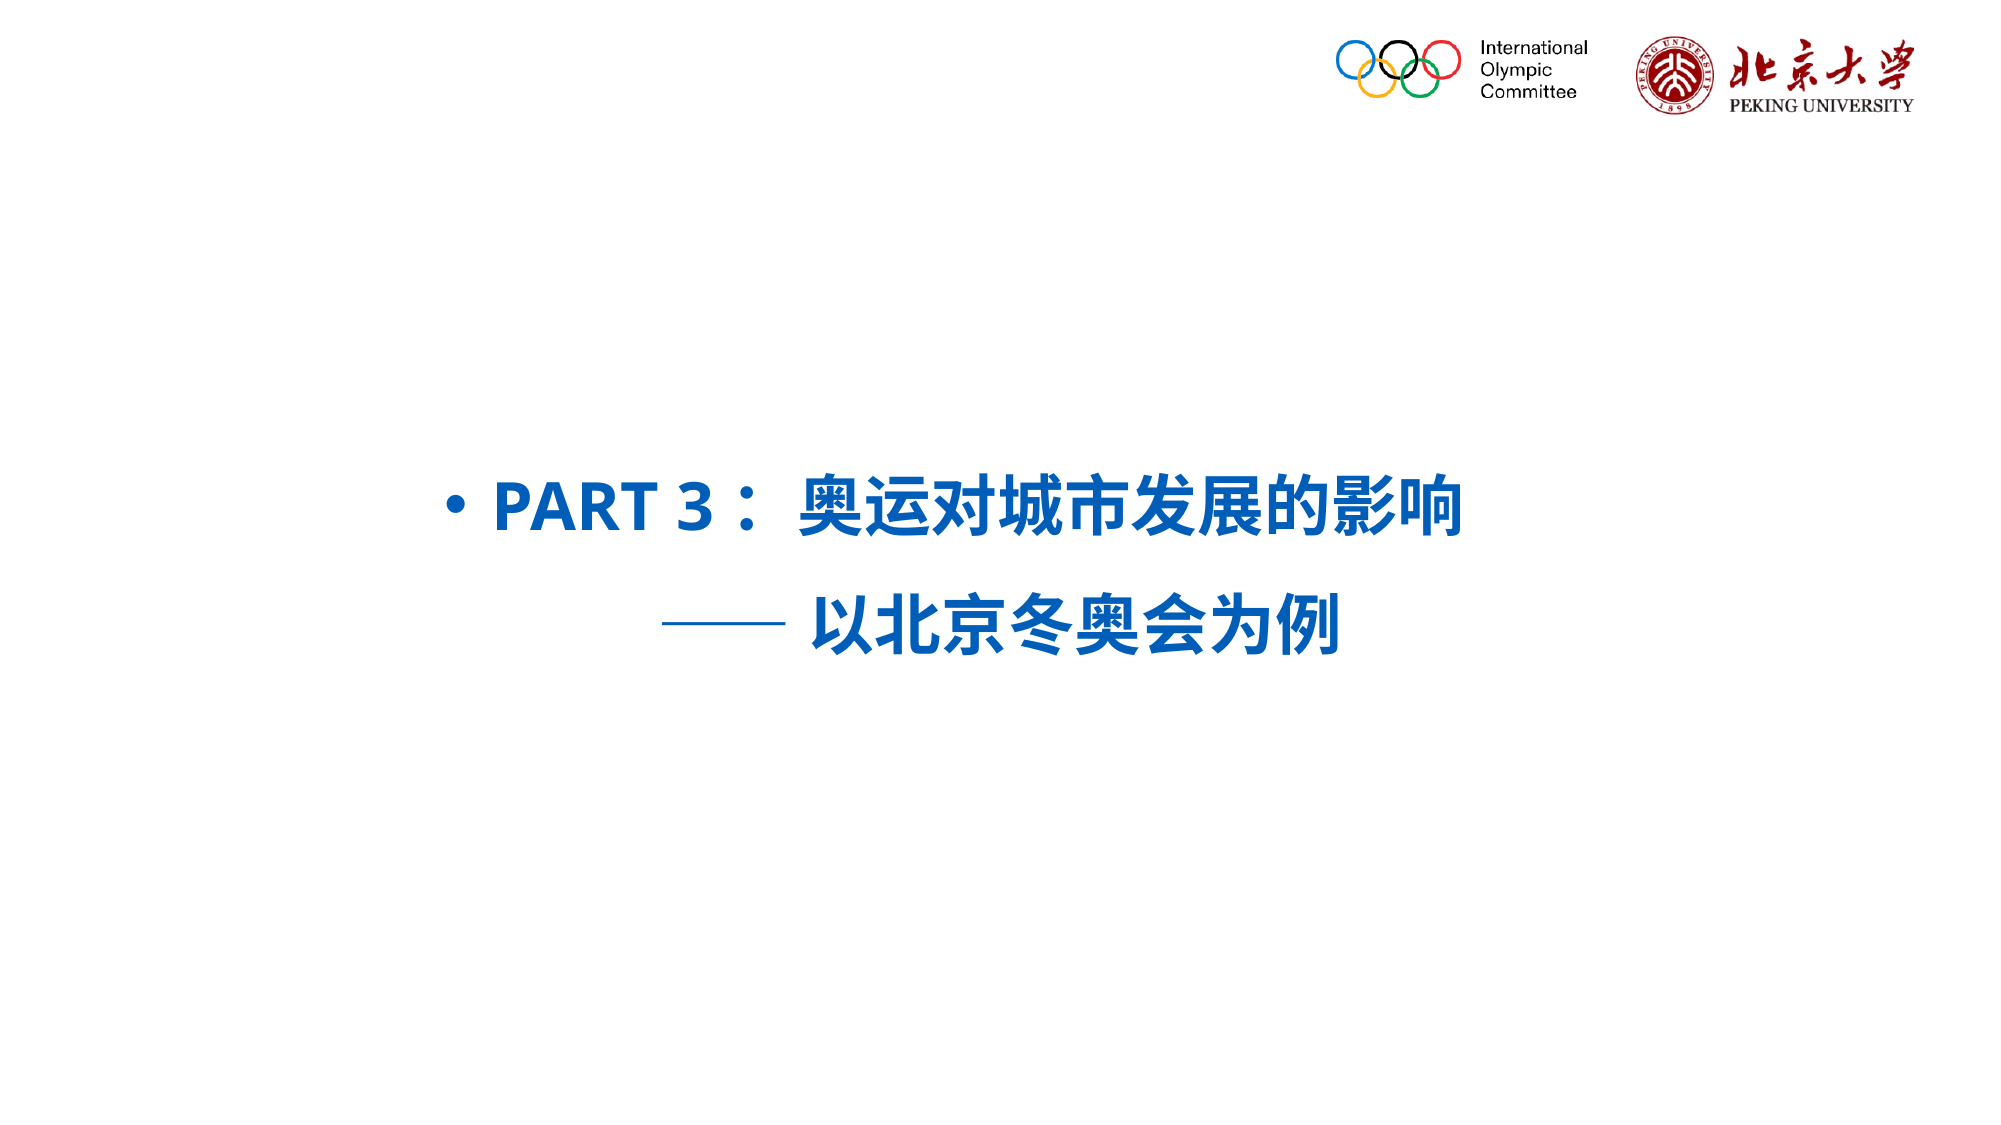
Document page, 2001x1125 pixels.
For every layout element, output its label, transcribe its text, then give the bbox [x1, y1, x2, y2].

text_box PART 3：奥运对城市发展的影响 ——以北京冬奥会为例 [430, 415, 1591, 671]
picture [1612, 21, 1940, 130]
picture [1329, 18, 1602, 113]
